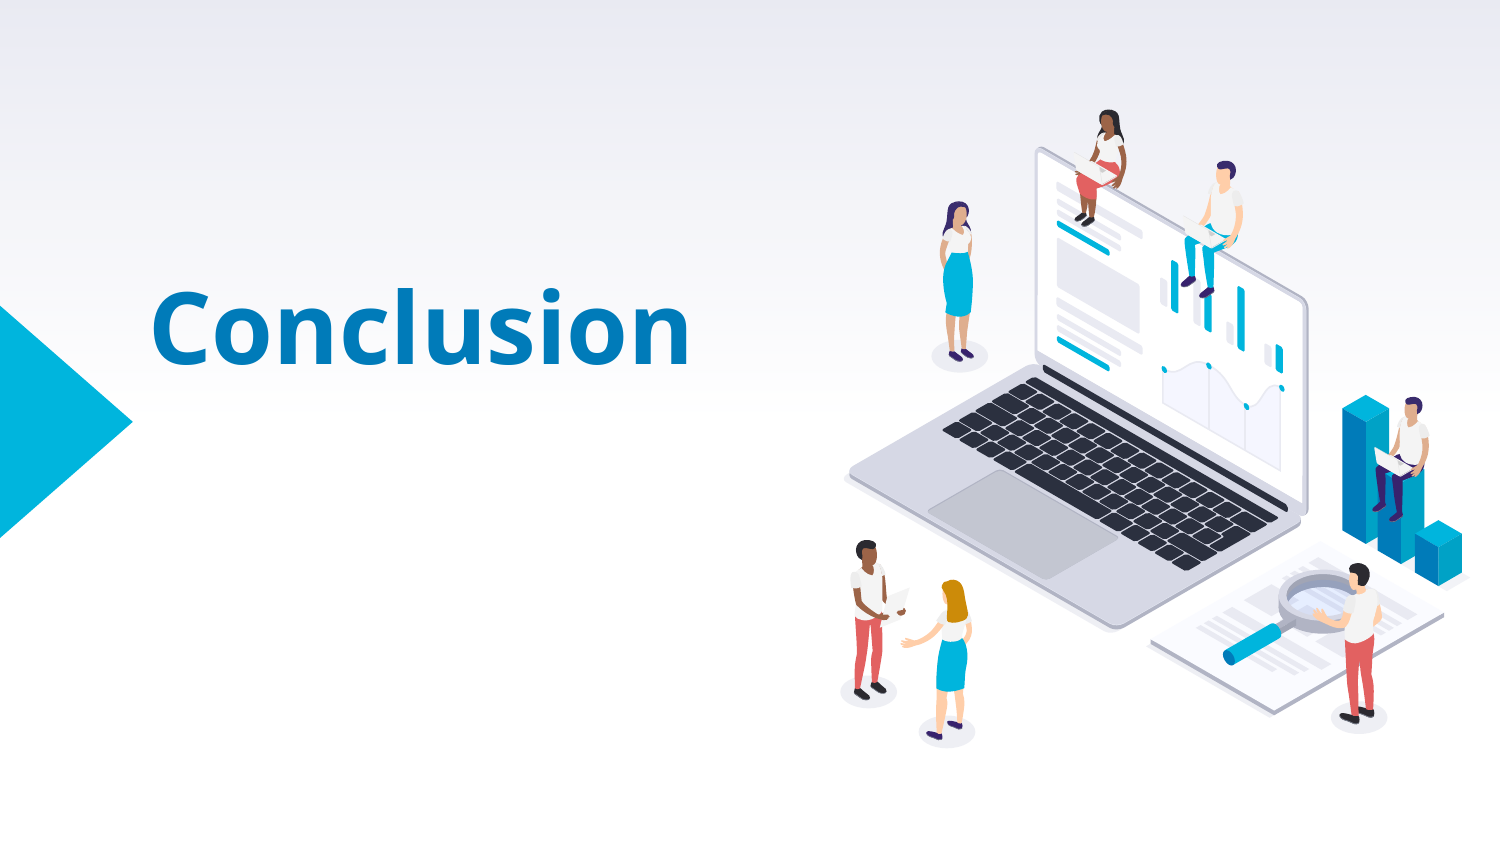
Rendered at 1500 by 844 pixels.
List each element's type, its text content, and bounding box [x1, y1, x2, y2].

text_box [839, 109, 1471, 749]
title Conclusion [148, 125, 834, 538]
